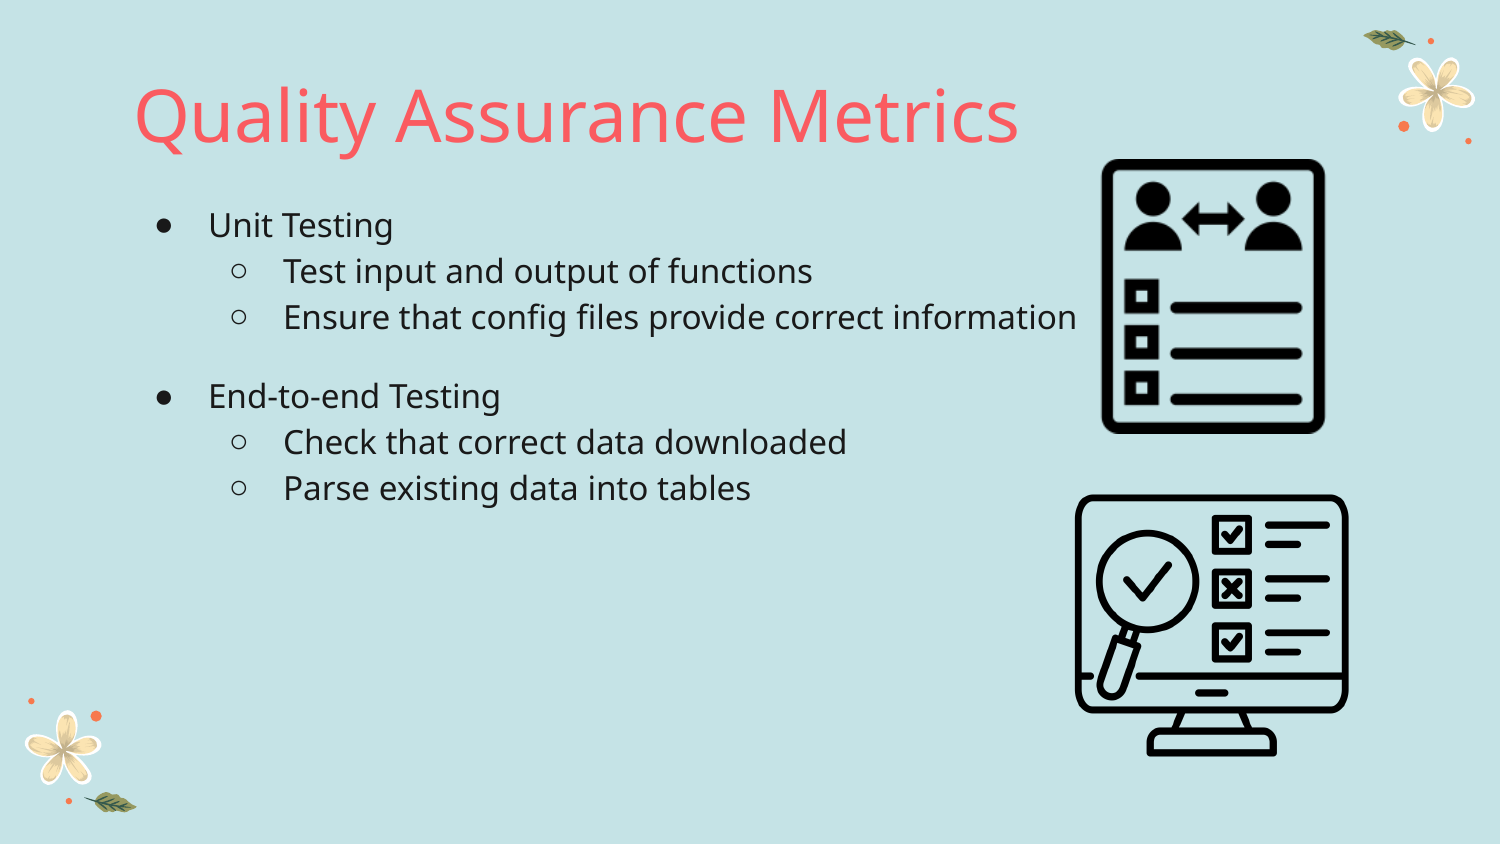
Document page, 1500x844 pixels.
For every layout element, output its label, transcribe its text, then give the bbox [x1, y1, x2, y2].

picture [1041, 479, 1383, 771]
list Unit Testing Test input and output of functions Ensure that config files provide correct information End-to-end Testing Check that correct data downloaded Parse existing data into tables [118, 189, 1451, 635]
title Quality Assurance Metrics [118, 54, 1382, 160]
picture [1075, 159, 1351, 434]
